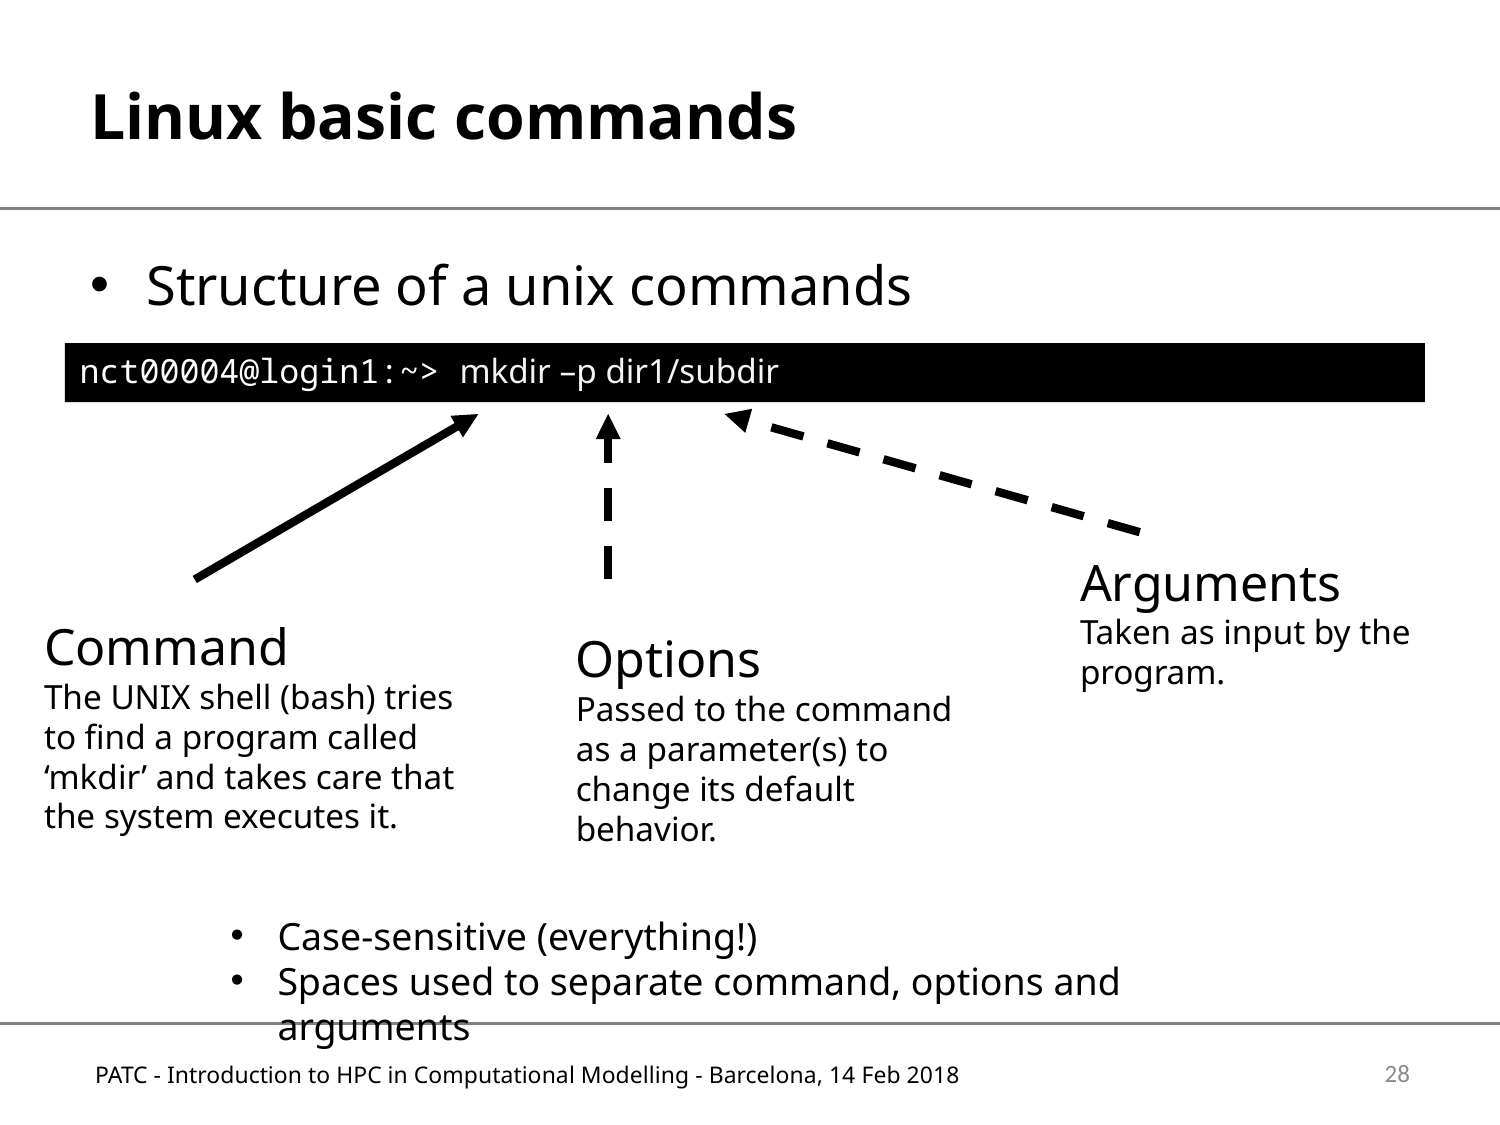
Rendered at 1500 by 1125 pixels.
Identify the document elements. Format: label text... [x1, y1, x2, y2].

text_box Options Passed to the command as a parameter(s) to change its default behavior. [561, 615, 975, 855]
text_box nct00004@login1:~> mkdir –p dir1/subdir [63, 341, 1427, 404]
title Linux basic commands [75, 45, 1069, 185]
text_box Command The UNIX shell (bash) tries to find a program called ‘mkdir’ and takes care that the system executes it. [29, 603, 471, 843]
text_box Arguments Taken as input by the program. [1065, 543, 1479, 699]
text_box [724, 413, 1140, 533]
text_box Case-sensitive (everything!) Spaces used to separate command, options and arguments [215, 905, 1320, 1055]
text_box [194, 413, 479, 580]
list Structure of a unix commands [75, 243, 1425, 341]
slide_number 28 [1074, 1042, 1425, 1103]
list Structure of a unix commands [75, 404, 1425, 1005]
